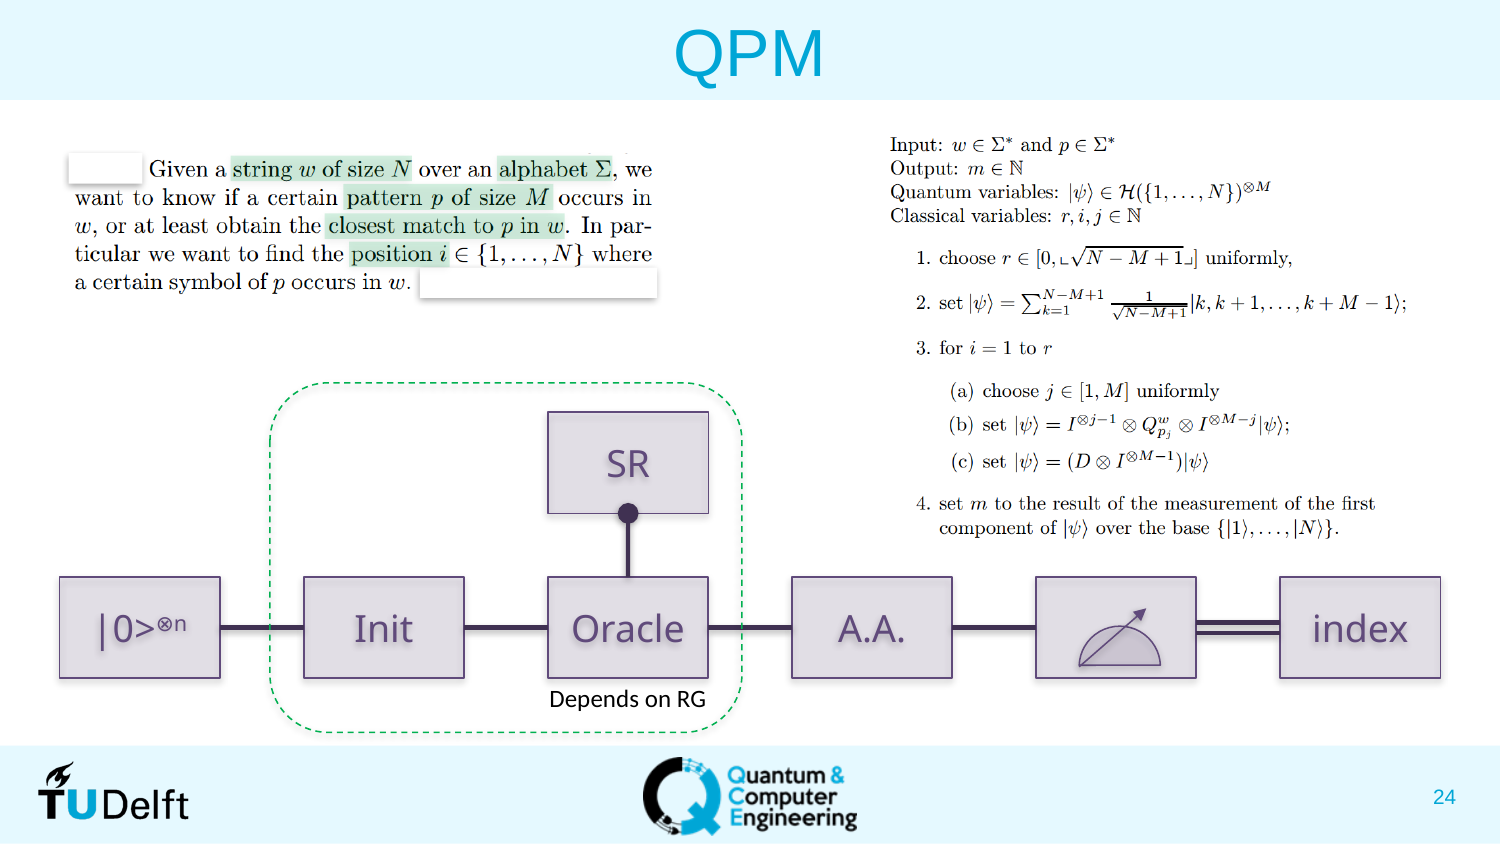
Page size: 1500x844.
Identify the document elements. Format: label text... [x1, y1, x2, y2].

picture [886, 131, 1407, 543]
title QPM [0, 0, 1500, 100]
picture [643, 757, 857, 836]
picture [24, 757, 202, 833]
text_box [59, 382, 1441, 733]
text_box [68, 152, 658, 299]
